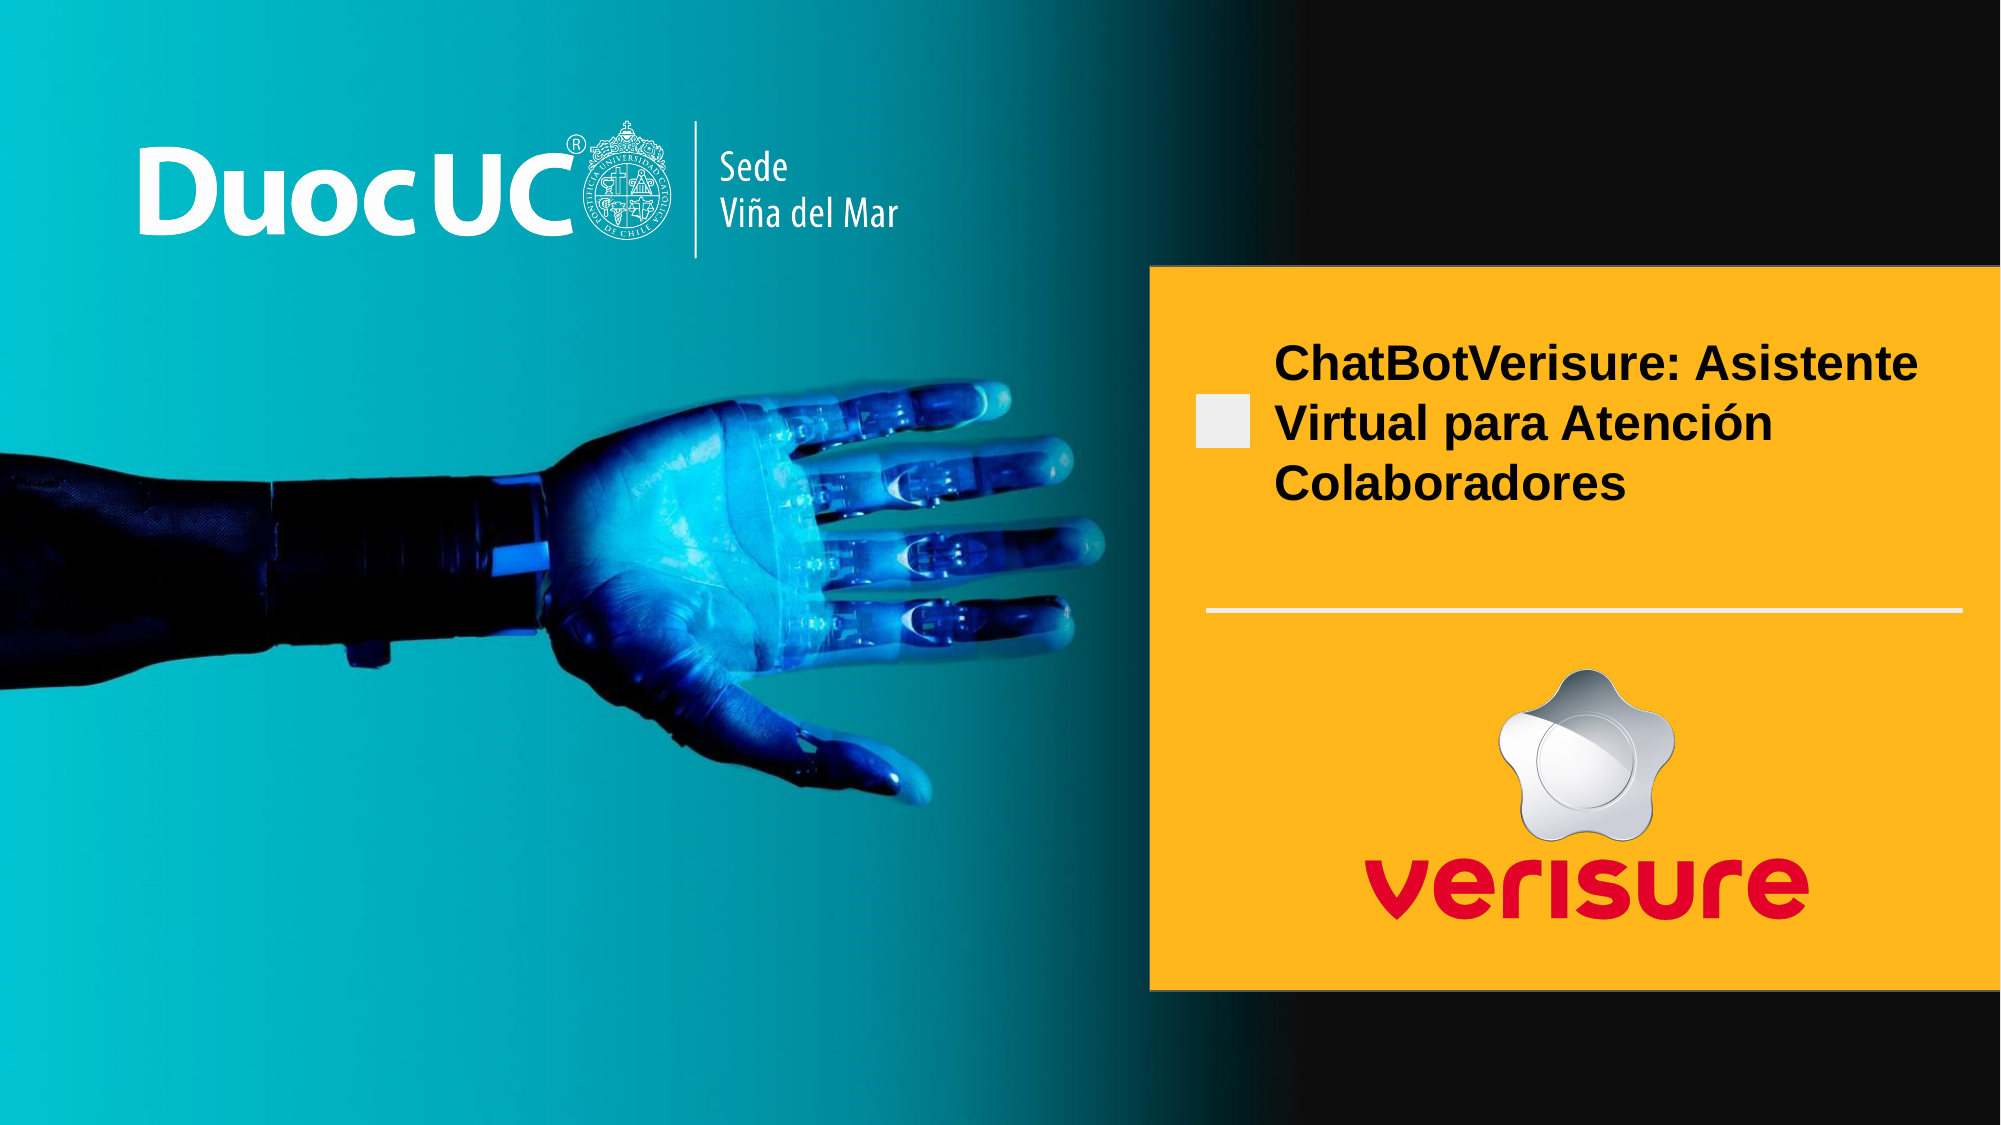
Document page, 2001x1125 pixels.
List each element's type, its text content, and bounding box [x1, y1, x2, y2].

text_box [1196, 395, 1250, 447]
text_box [1149, 265, 2000, 991]
picture [0, 0, 2001, 1125]
text_box [1207, 608, 1962, 613]
text_box ChatBotVerisure: Asistente Virtual para Atención Colaboradores [1259, 322, 1985, 518]
